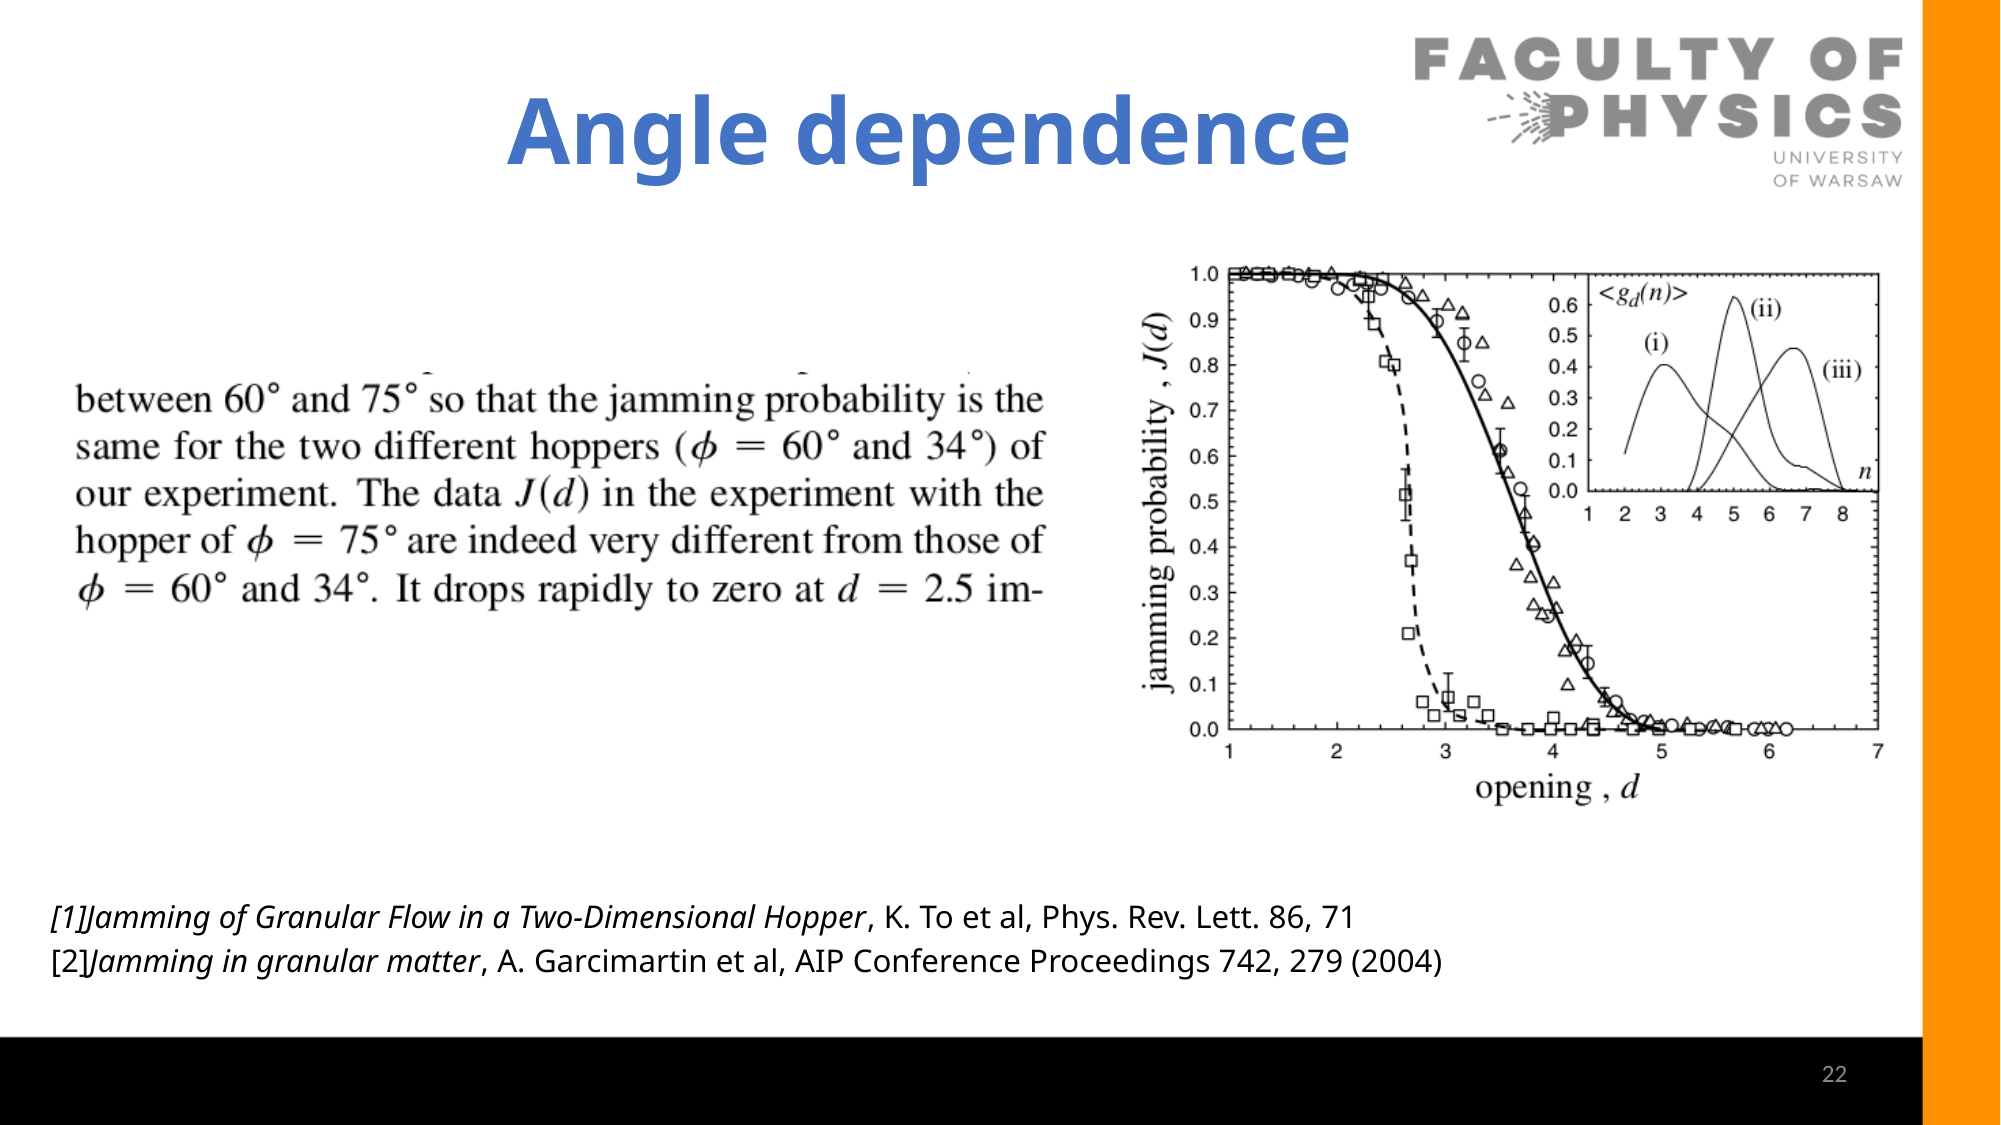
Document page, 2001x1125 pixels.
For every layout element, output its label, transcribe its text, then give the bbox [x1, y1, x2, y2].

picture [0, 0, 2001, 1125]
title Angle dependence [105, 47, 1756, 191]
text_box [1]Jamming of Granular Flow in a Two-Dimensional Hopper, K. To et al, Phys. Rev. Lett. 86, 71 [2]Jamming in granular matter, A. Garcimartin et al, AIP Conference Proceedings 742, 279 (2004) [35, 877, 1503, 1060]
slide_number 22 [1412, 1042, 1863, 1103]
